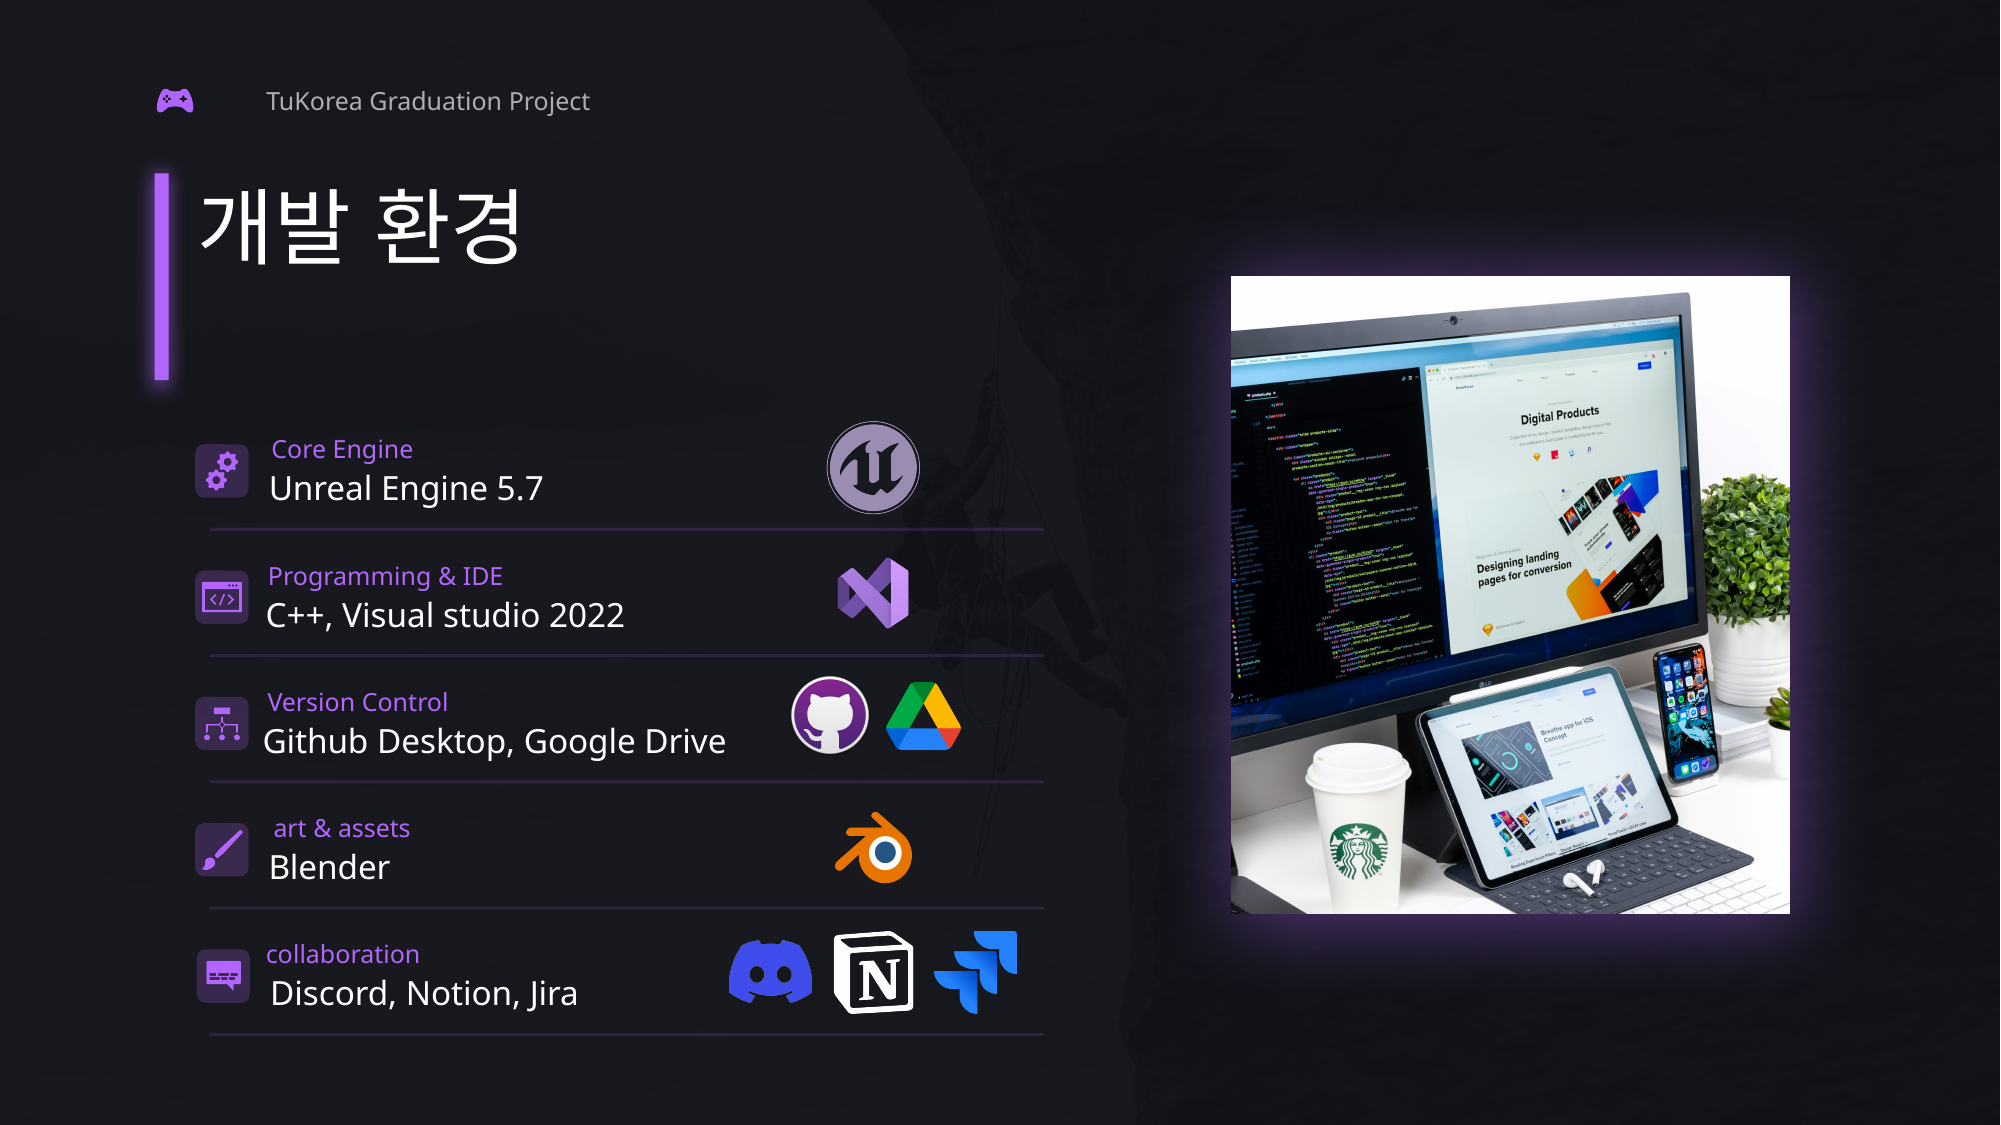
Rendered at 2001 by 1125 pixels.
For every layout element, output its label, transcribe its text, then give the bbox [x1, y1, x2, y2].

text_box TuKorea Graduation Project [251, 77, 607, 123]
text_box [258, 804, 427, 895]
picture [823, 414, 924, 517]
picture [199, 951, 248, 1001]
picture [833, 810, 914, 886]
picture [1230, 275, 1791, 915]
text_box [258, 552, 633, 643]
picture [197, 825, 247, 874]
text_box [258, 425, 555, 516]
picture [834, 554, 913, 633]
picture [154, 79, 196, 122]
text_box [786, 671, 961, 760]
text_box [195, 947, 252, 1005]
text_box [194, 443, 250, 499]
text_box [258, 930, 592, 1022]
text_box [193, 821, 251, 879]
picture [197, 573, 247, 622]
picture [197, 699, 247, 748]
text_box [258, 678, 732, 769]
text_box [729, 929, 1018, 1015]
text_box 개발 환경 [183, 168, 542, 283]
text_box [193, 568, 251, 626]
text_box [153, 172, 170, 382]
text_box [193, 695, 251, 752]
